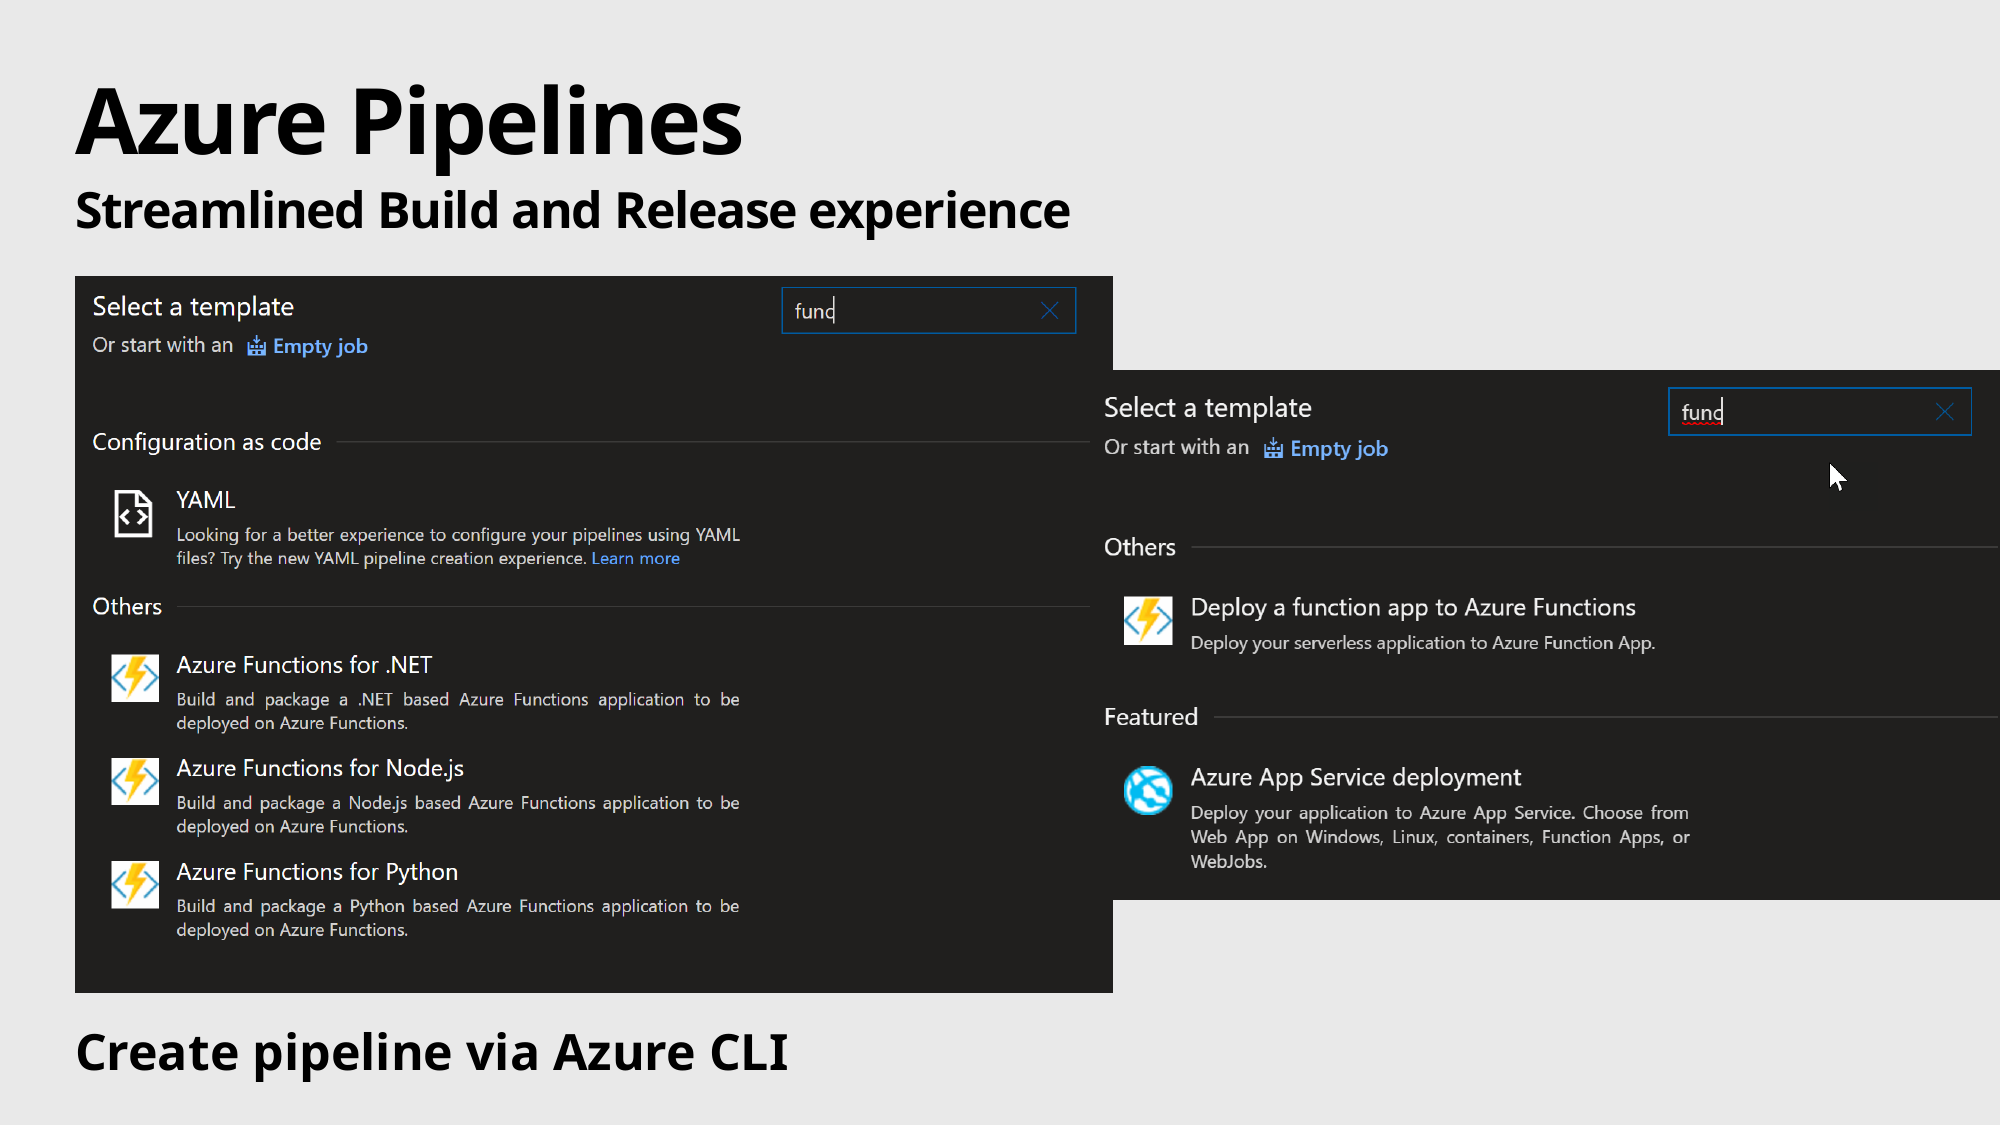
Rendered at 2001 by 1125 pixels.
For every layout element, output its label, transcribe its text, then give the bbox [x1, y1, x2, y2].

list Create pipeline via Azure CLI [75, 1014, 1925, 1119]
subtitle Streamlined Build and Release experience [75, 172, 1925, 285]
title Azure Pipelines [75, 75, 1925, 172]
picture [74, 276, 2000, 993]
